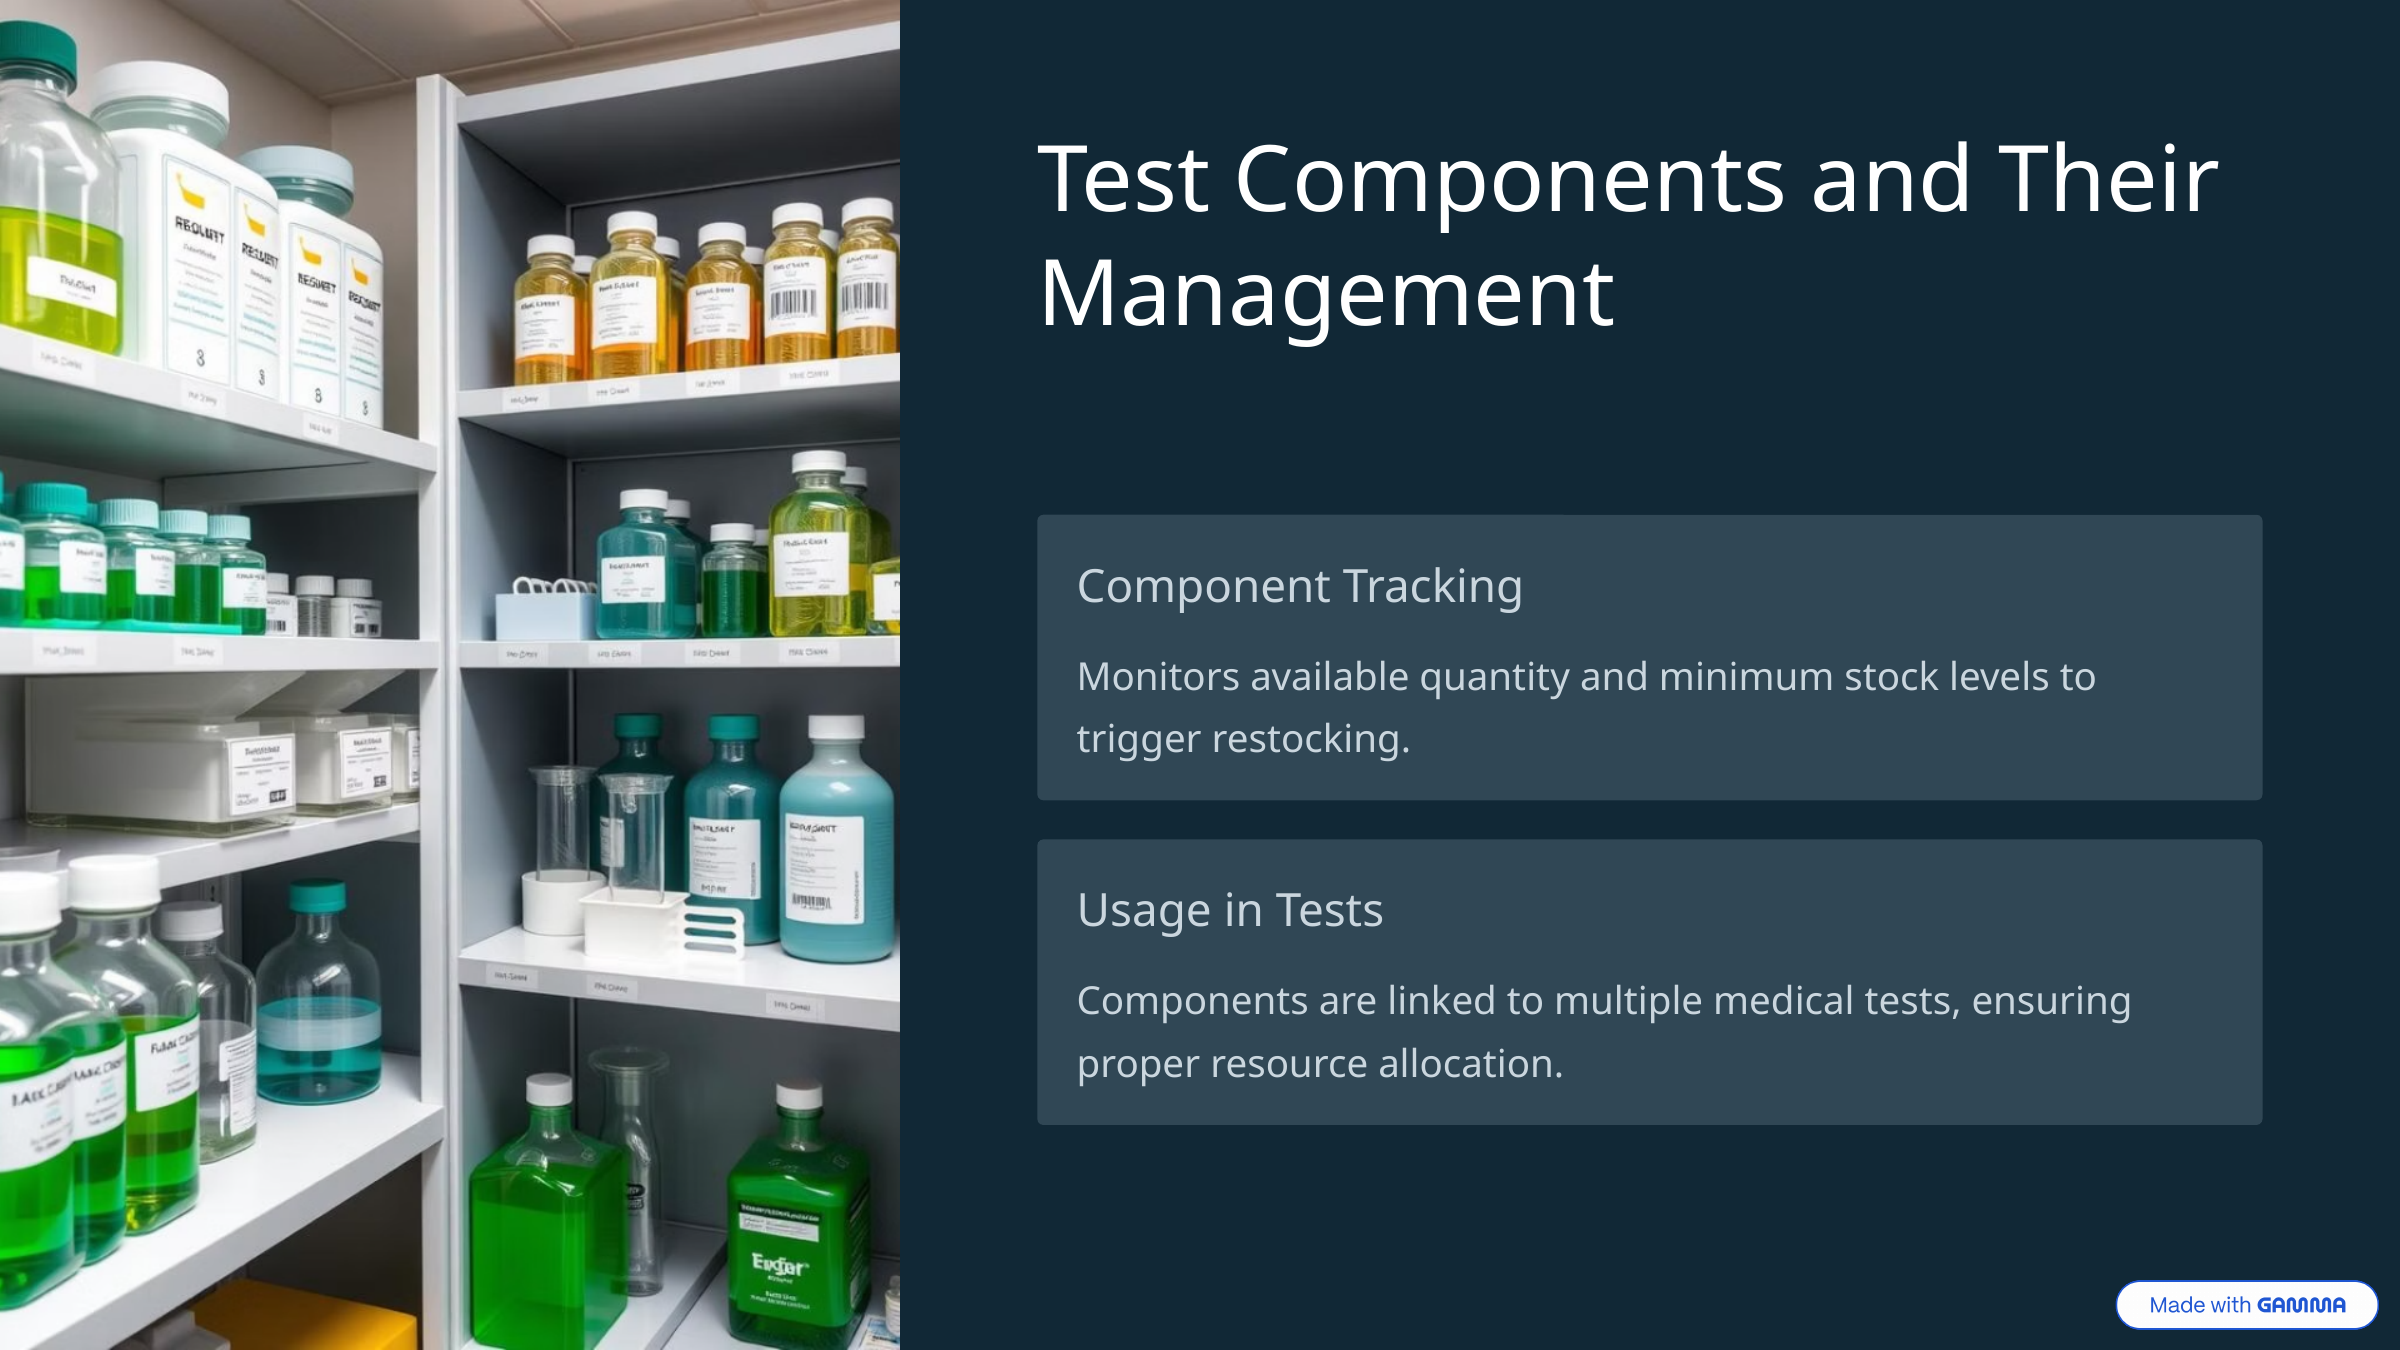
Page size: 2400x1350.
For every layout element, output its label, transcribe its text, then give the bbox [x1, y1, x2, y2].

text_box Test Components and Their Management [1037, 114, 2263, 346]
text_box [1037, 839, 2263, 1125]
text_box [1037, 514, 2263, 801]
text_box Component Tracking [1076, 553, 1654, 612]
text_box Usage in Tests [1076, 878, 1539, 937]
picture [0, 0, 900, 1350]
text_box Monitors available quantity and minimum stock levels to trigger restocking. [1076, 635, 2224, 761]
text_box Components are linked to multiple medical tests, ensuring proper resource allocation. [1076, 960, 2224, 1086]
picture [2106, 1271, 2389, 1339]
